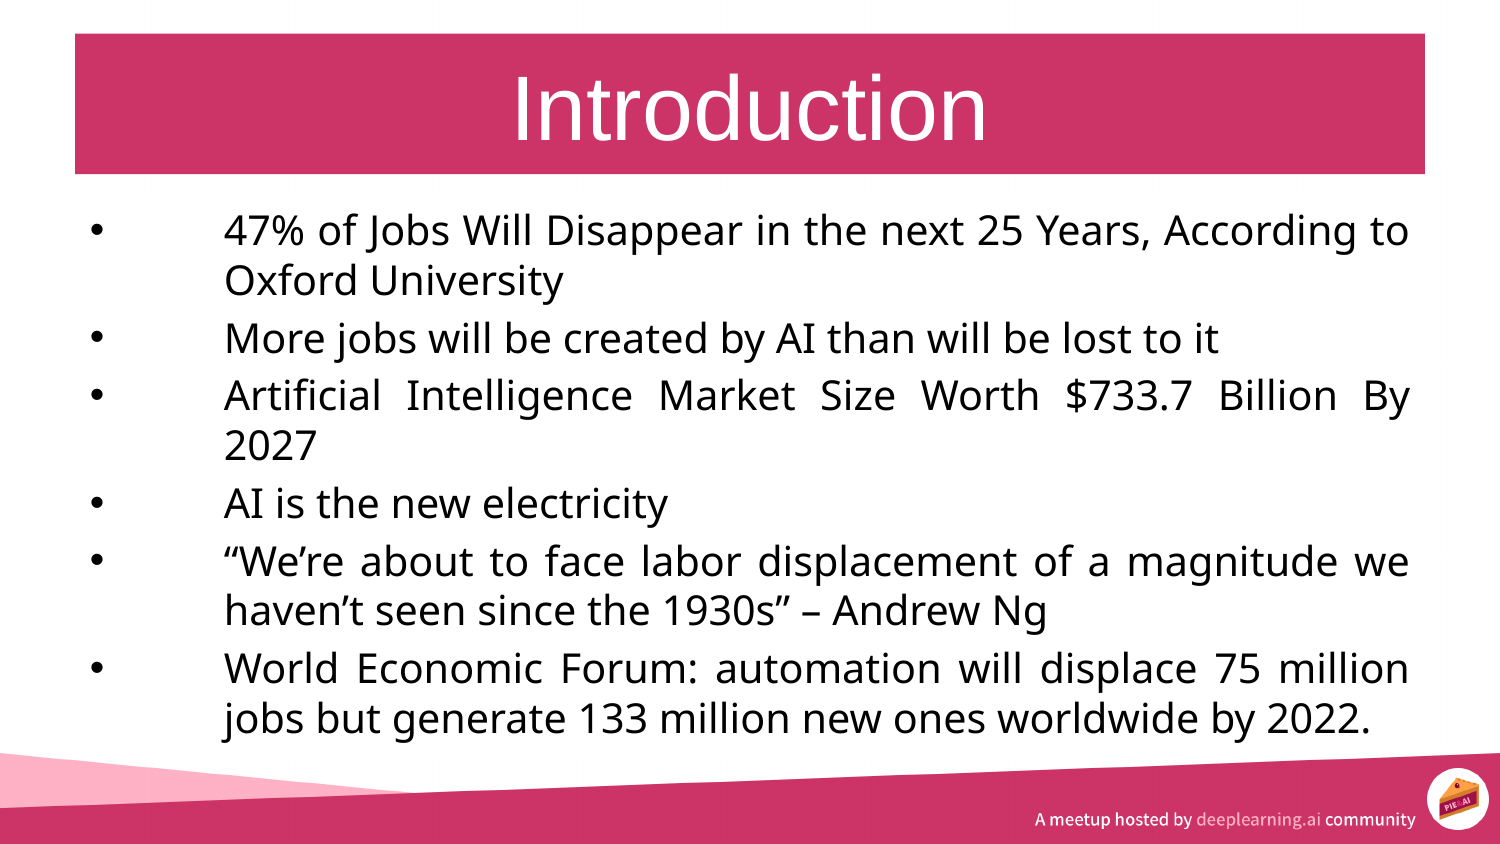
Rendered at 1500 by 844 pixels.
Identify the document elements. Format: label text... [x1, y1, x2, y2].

text_box Introduction [75, 33, 1425, 175]
picture [0, 0, 1500, 844]
text_box 47% of Jobs Will Disappear in the next 25 Years, According to Oxford University More jobs will be created by AI than will be lost to it Artificial Intelligence Market Size Worth $733.7 Billion By 2027 AI is the new electricity “We’re about to face labor displacement of a magnitude we haven’t seen since the 1930s” – Andrew Ng World Economic Forum: automation will displace 75 million jobs but generate 133 million new ones worldwide by 2022. [75, 196, 1425, 754]
